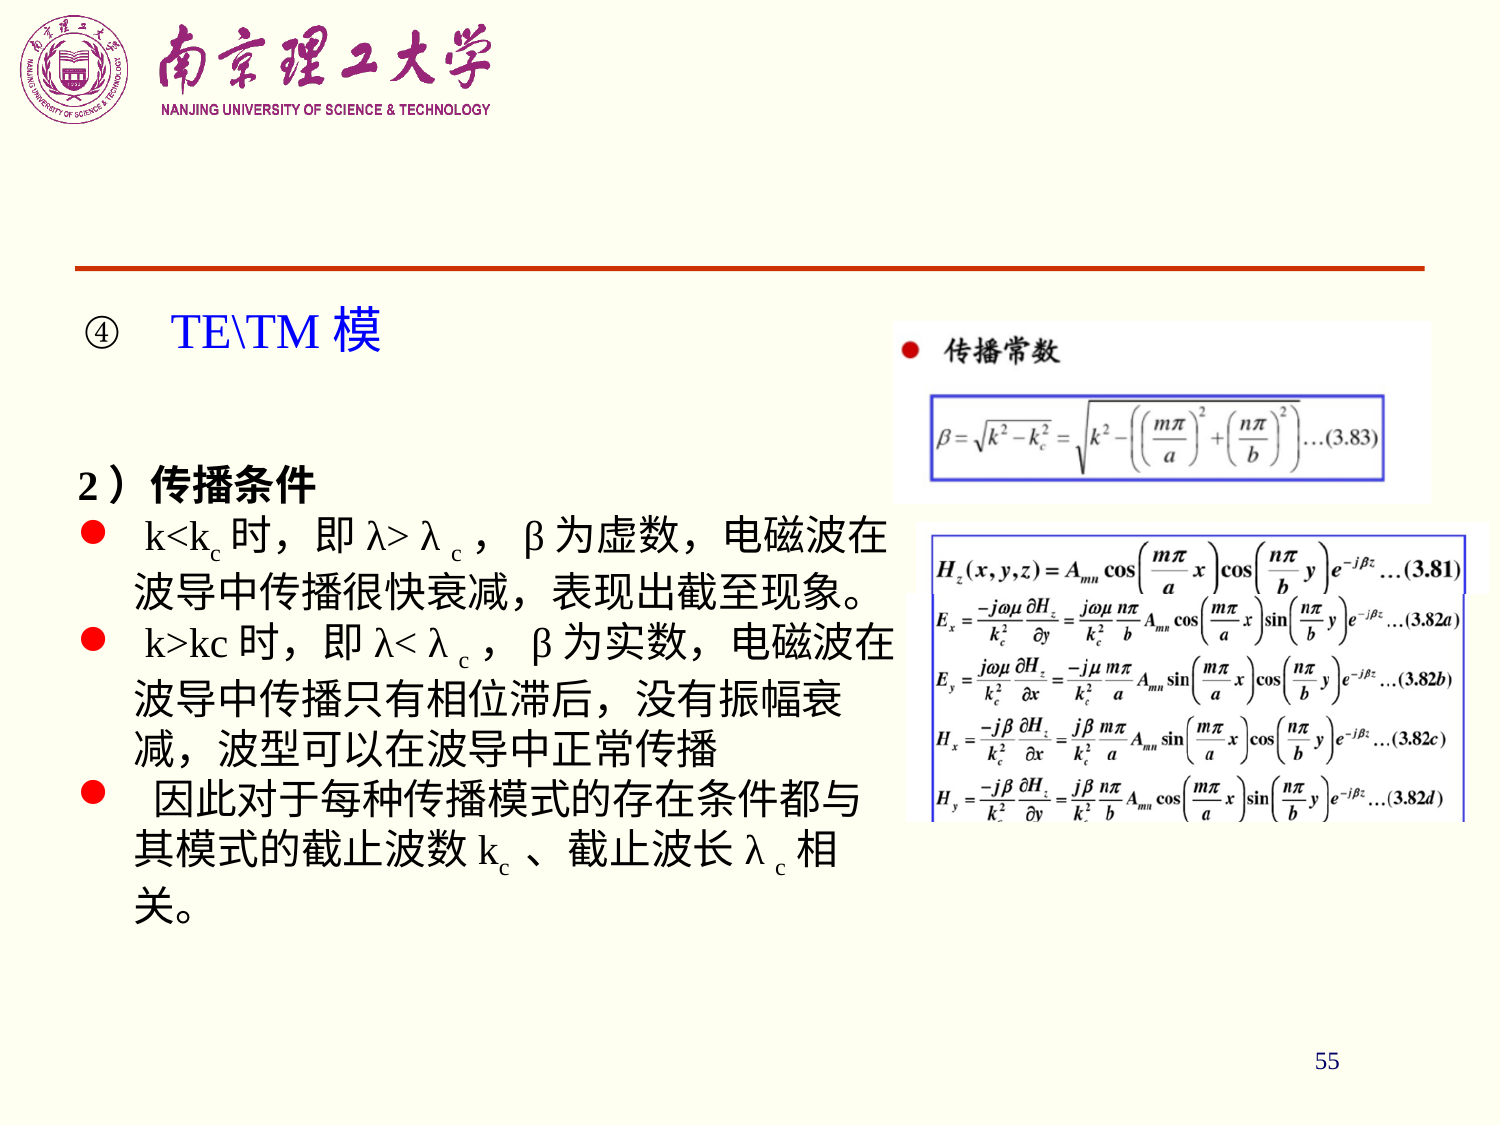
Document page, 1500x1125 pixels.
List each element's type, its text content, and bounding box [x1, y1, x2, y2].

picture [892, 321, 1432, 504]
picture [906, 522, 1490, 822]
picture [17, 15, 491, 126]
text_box 2）传播条件 k<kc时，即λ> λ c，β为虚数，电磁波在波导中传播很快衰减，表现出截至现象。 k>kc时，即λ< λ c，β为实数，电磁波在波导中传播只有相位滞后，没有振幅衰减，波型可以在波导中正常传播 因此对于每种传播模式的存在条件都与其模式的截止波数kc 、截止波长λ c相关。 [62, 451, 916, 938]
text_box TE\TM模 [68, 290, 695, 426]
